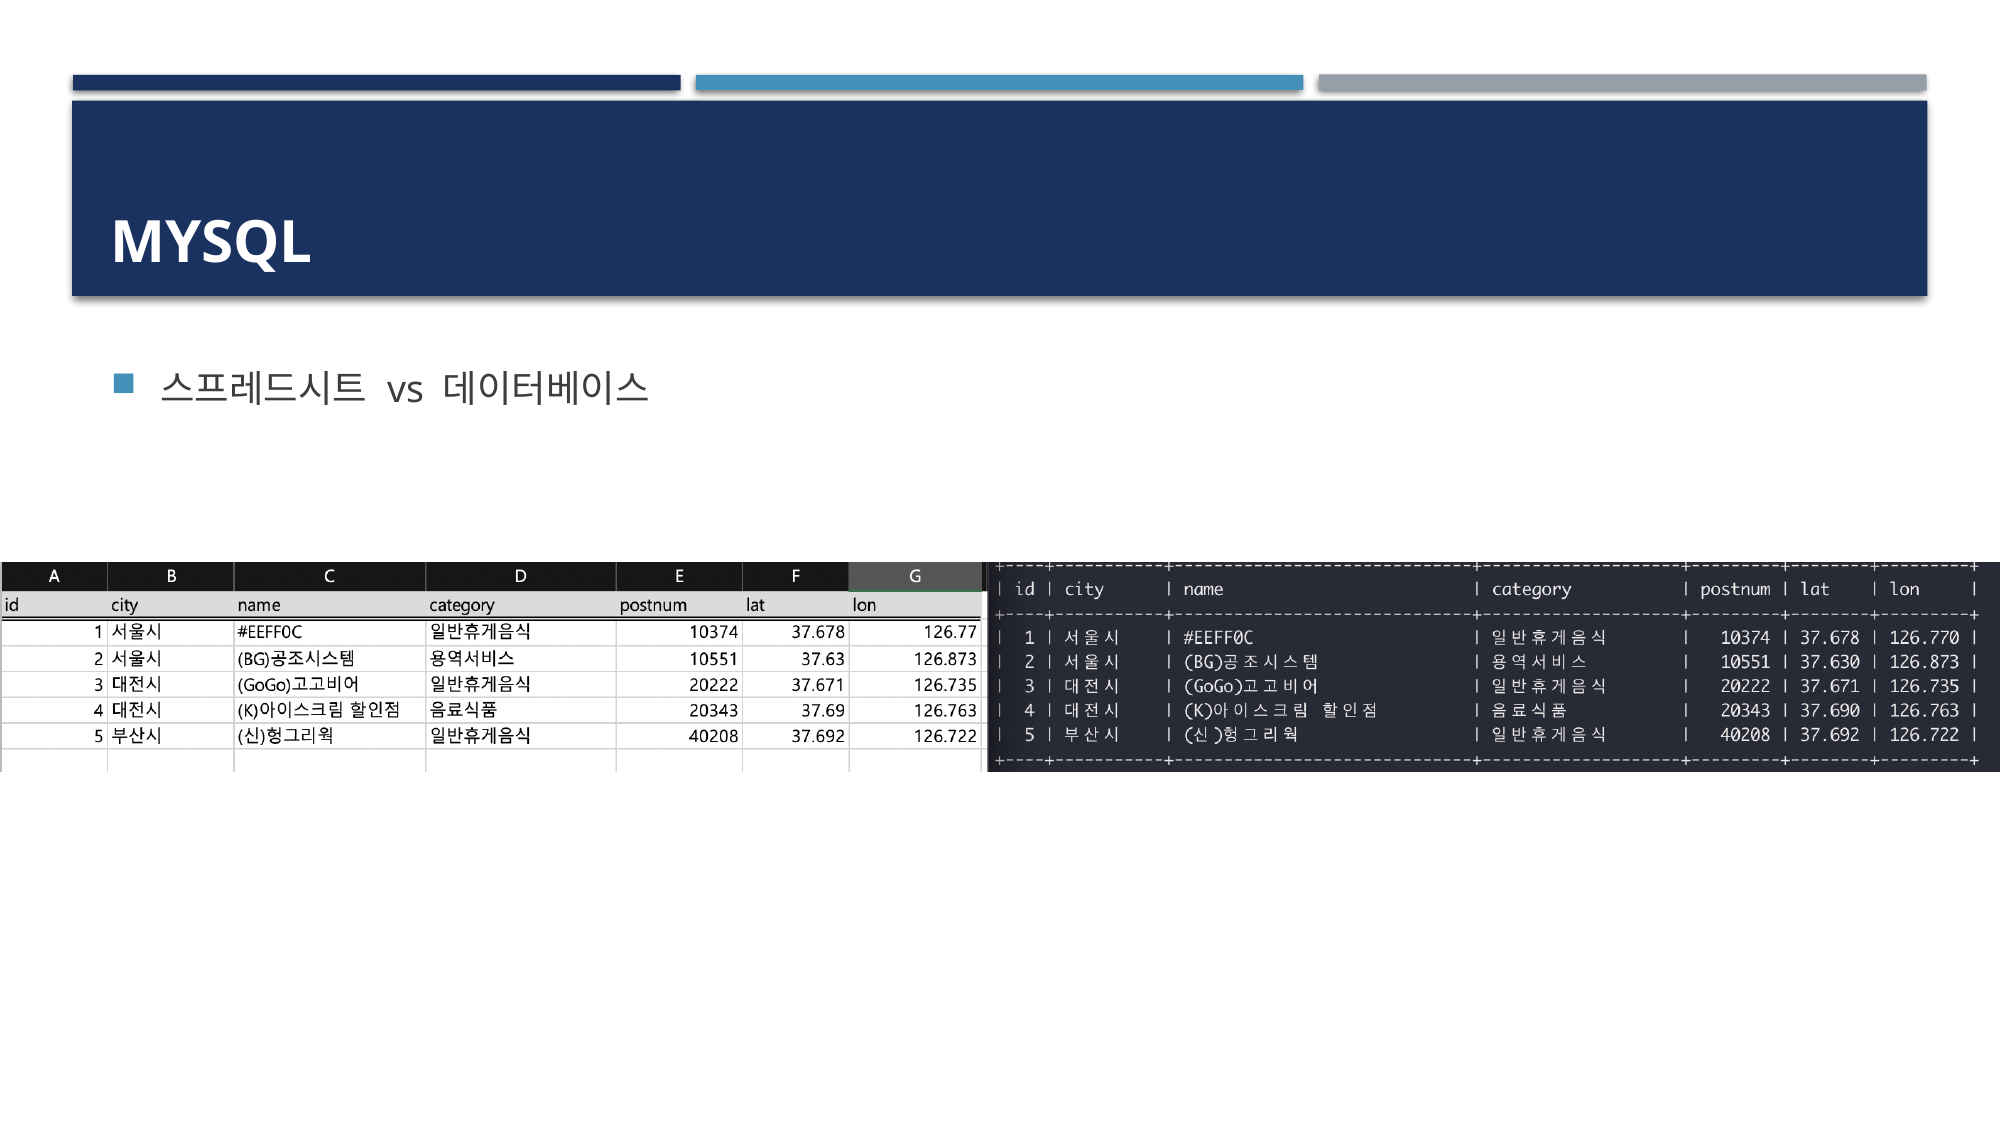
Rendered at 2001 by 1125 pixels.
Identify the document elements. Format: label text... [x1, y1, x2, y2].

list 스프레드시트 vs 데이터베이스 [95, 357, 1905, 524]
picture [0, 561, 2000, 772]
title mysql [95, 115, 1905, 282]
